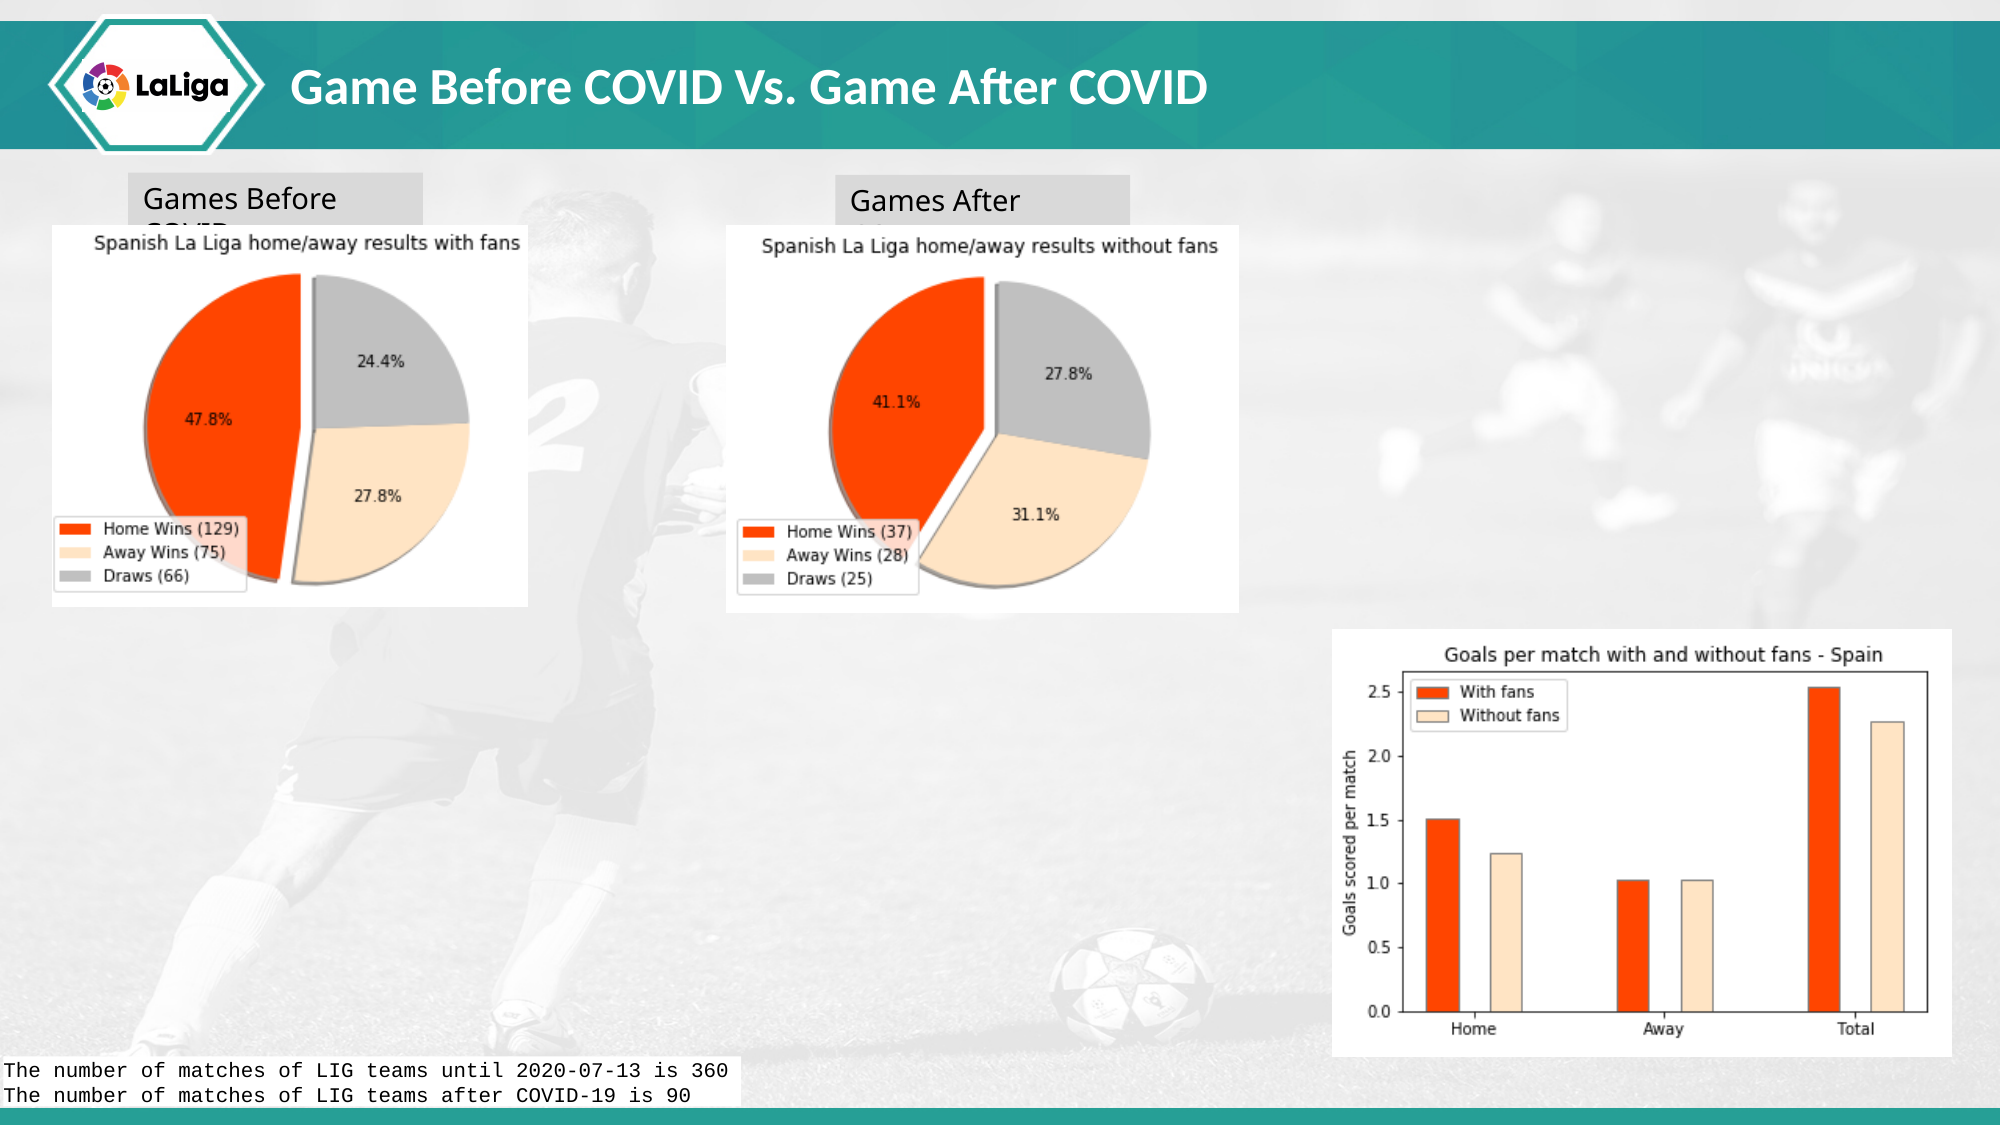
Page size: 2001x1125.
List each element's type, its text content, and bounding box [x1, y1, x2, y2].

text_box Games Before COVID [128, 172, 423, 223]
text_box Game Before COVID Vs. Game After COVID [275, 18, 1952, 149]
picture [0, 0, 2000, 1125]
text_box Games After COVID [835, 174, 1131, 223]
text_box The number of matches of LIG teams until 2020-07-13 is 360 The number of matches of LIG teams after COVID-19 is 90 [3, 1056, 742, 1107]
